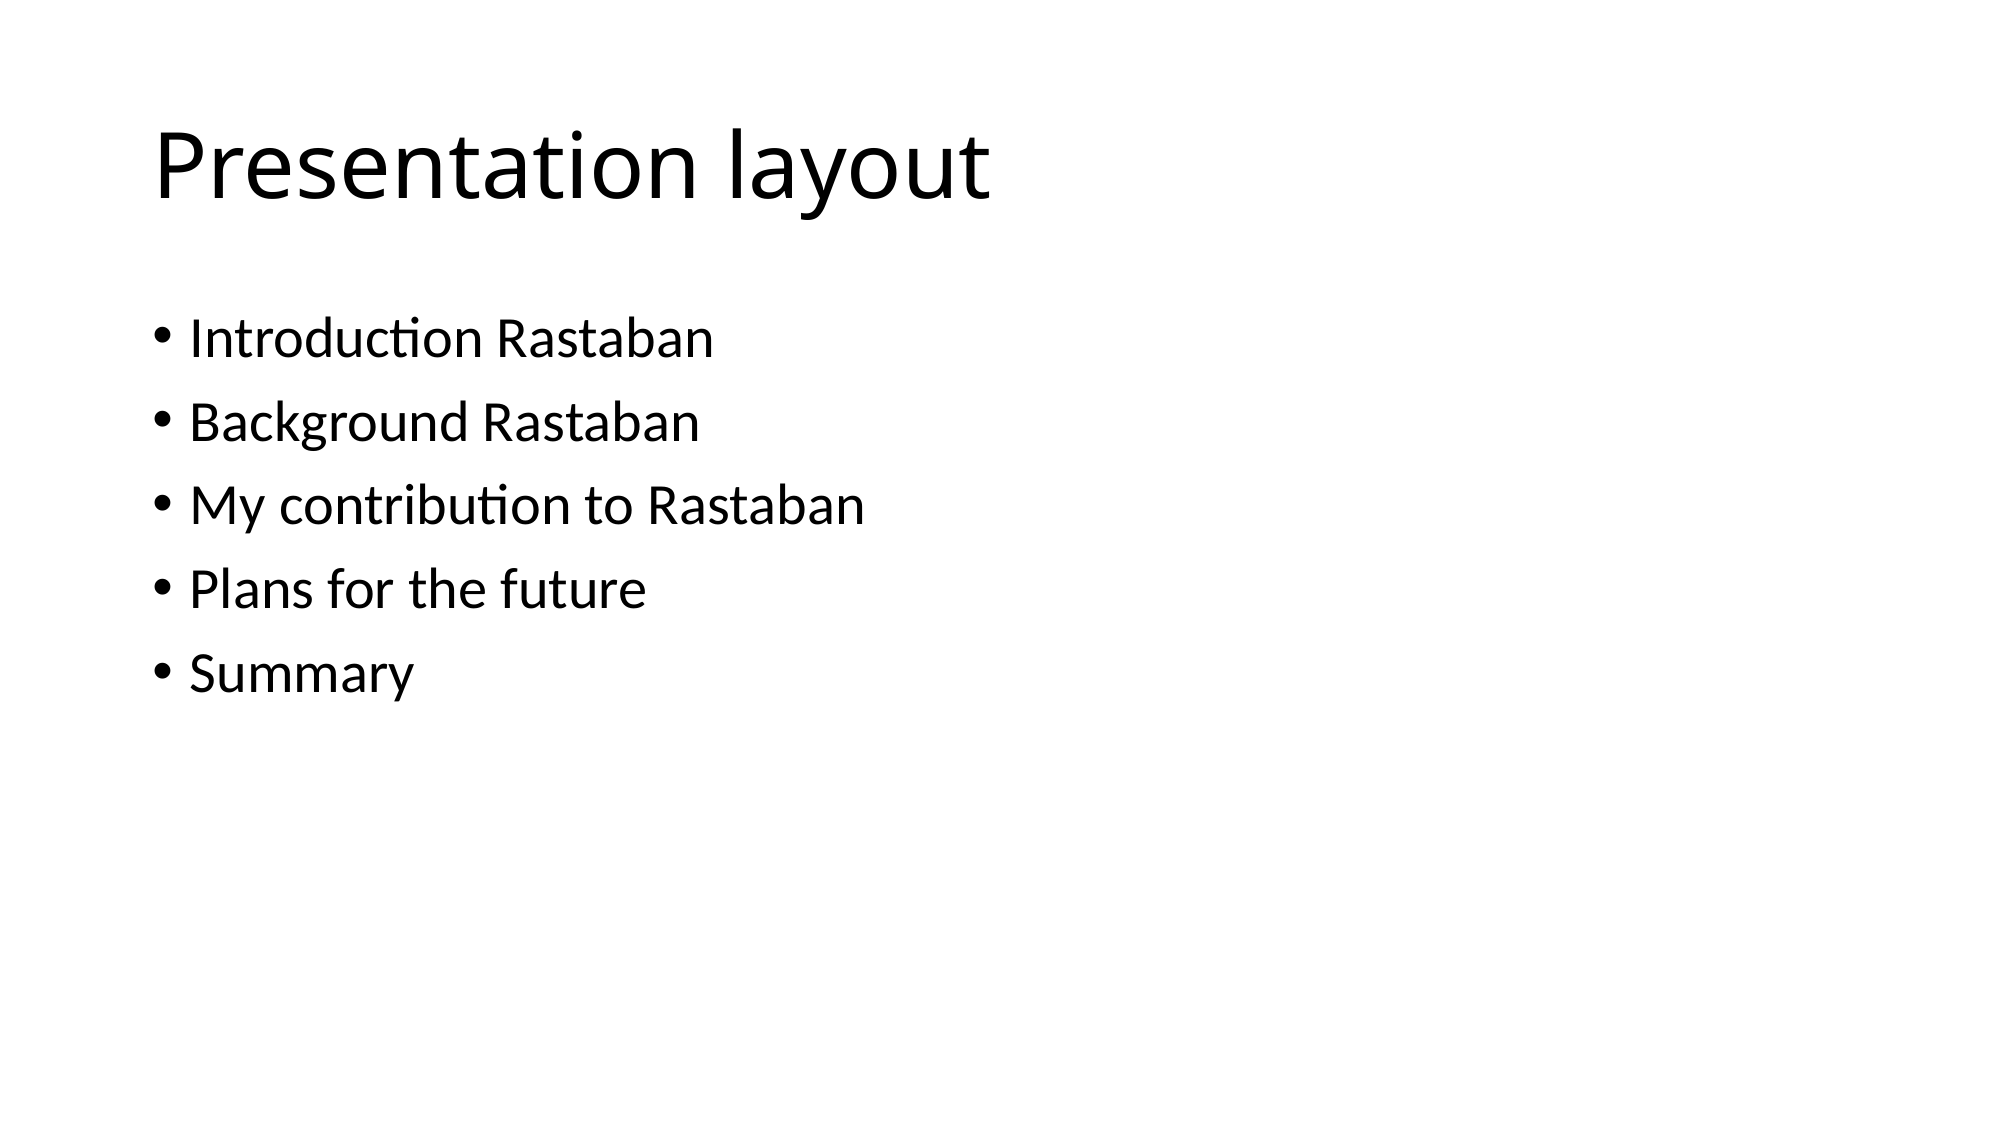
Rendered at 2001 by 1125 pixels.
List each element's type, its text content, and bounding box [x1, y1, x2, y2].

title Presentation layout [137, 59, 1863, 278]
list Introduction Rastaban Background Rastaban My contribution to Rastaban Plans for the future Summary [137, 299, 1863, 1014]
